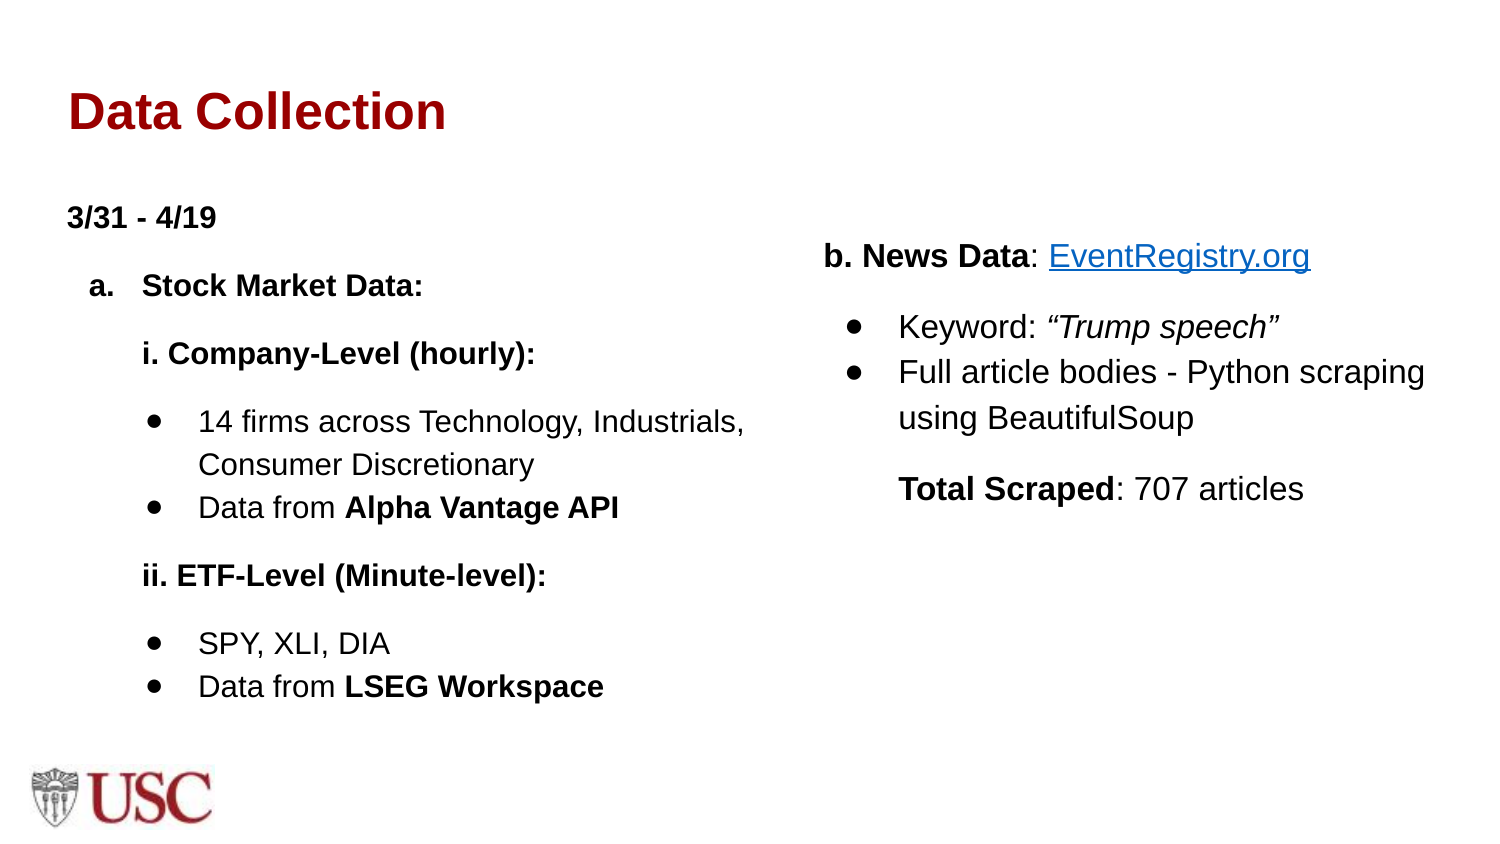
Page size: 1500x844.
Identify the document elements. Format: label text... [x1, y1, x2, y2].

text_box Data Collection [66, 86, 522, 142]
text_box b. News Data: EventRegistry.org Keyword: “Trump speech” Full article bodies - Python scraping using BeautifulSoup Total Scraped: 707 articles [808, 213, 1447, 736]
text_box 3/31 - 4/19 Stock Market Data: i. Company-Level (hourly): 14 firms across Technology, Industrials, Consumer Discretionary Data from Alpha Vantage API ii. ETF-Level (Minute-level): SPY, XLI, DIA Data from LSEG Workspace [51, 176, 809, 719]
picture [28, 764, 216, 830]
